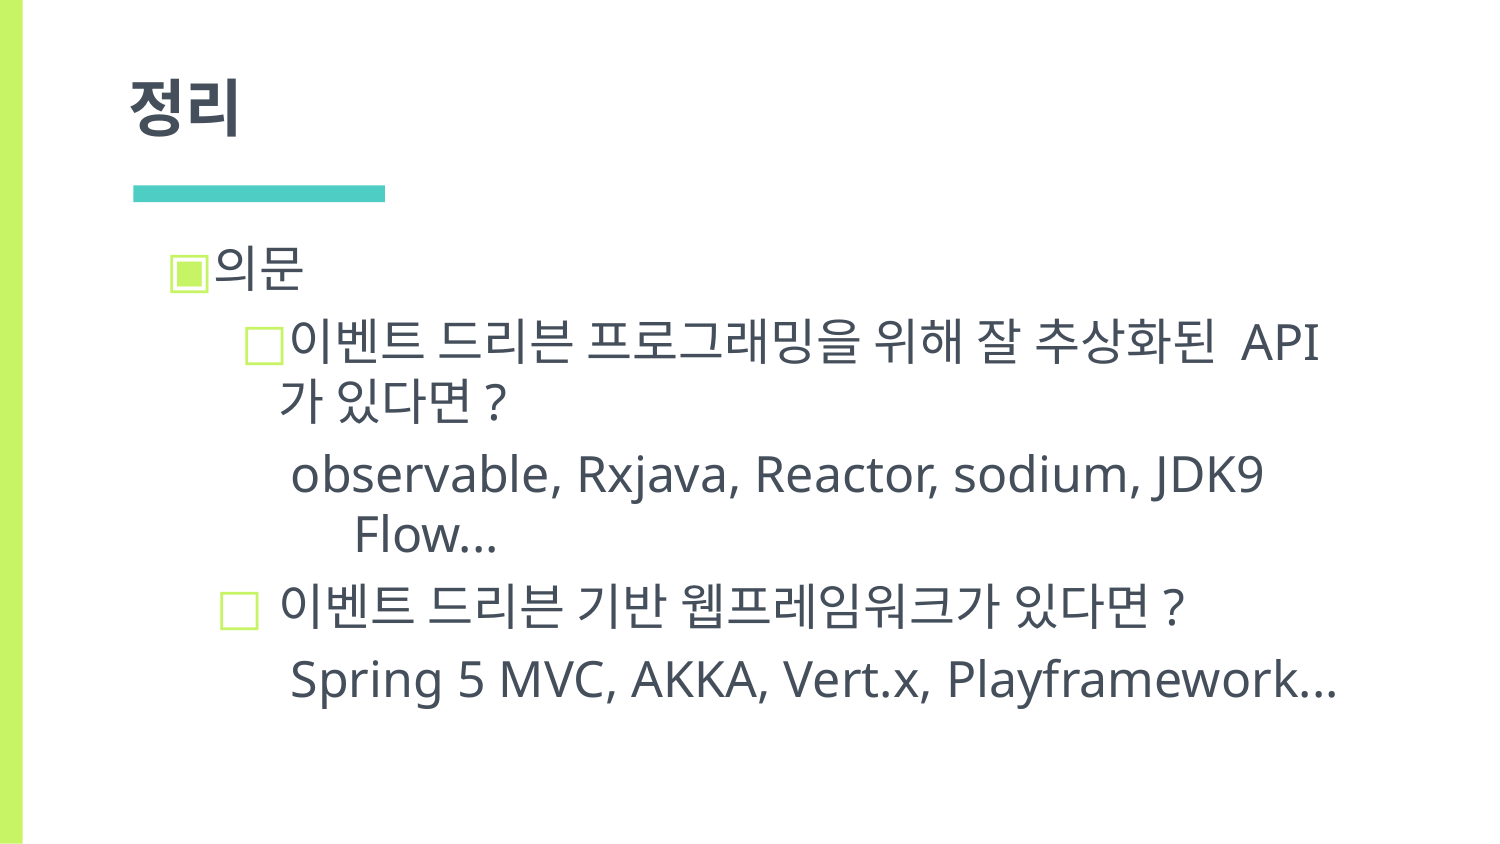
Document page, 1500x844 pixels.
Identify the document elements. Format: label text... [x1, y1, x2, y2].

title 정리 [113, 0, 1387, 159]
list 의문 이벤트 드리븐 프로그래밍을 위해 잘 추상화된 API가 있다면? observable, Rxjava, Reactor, sodium, JDK9 Flow... 이벤트 드리븐 기반 웹프레임워크가 있다면? Spring 5 MVC, AKKA, Vert.x, Playframework... [113, 222, 1387, 766]
